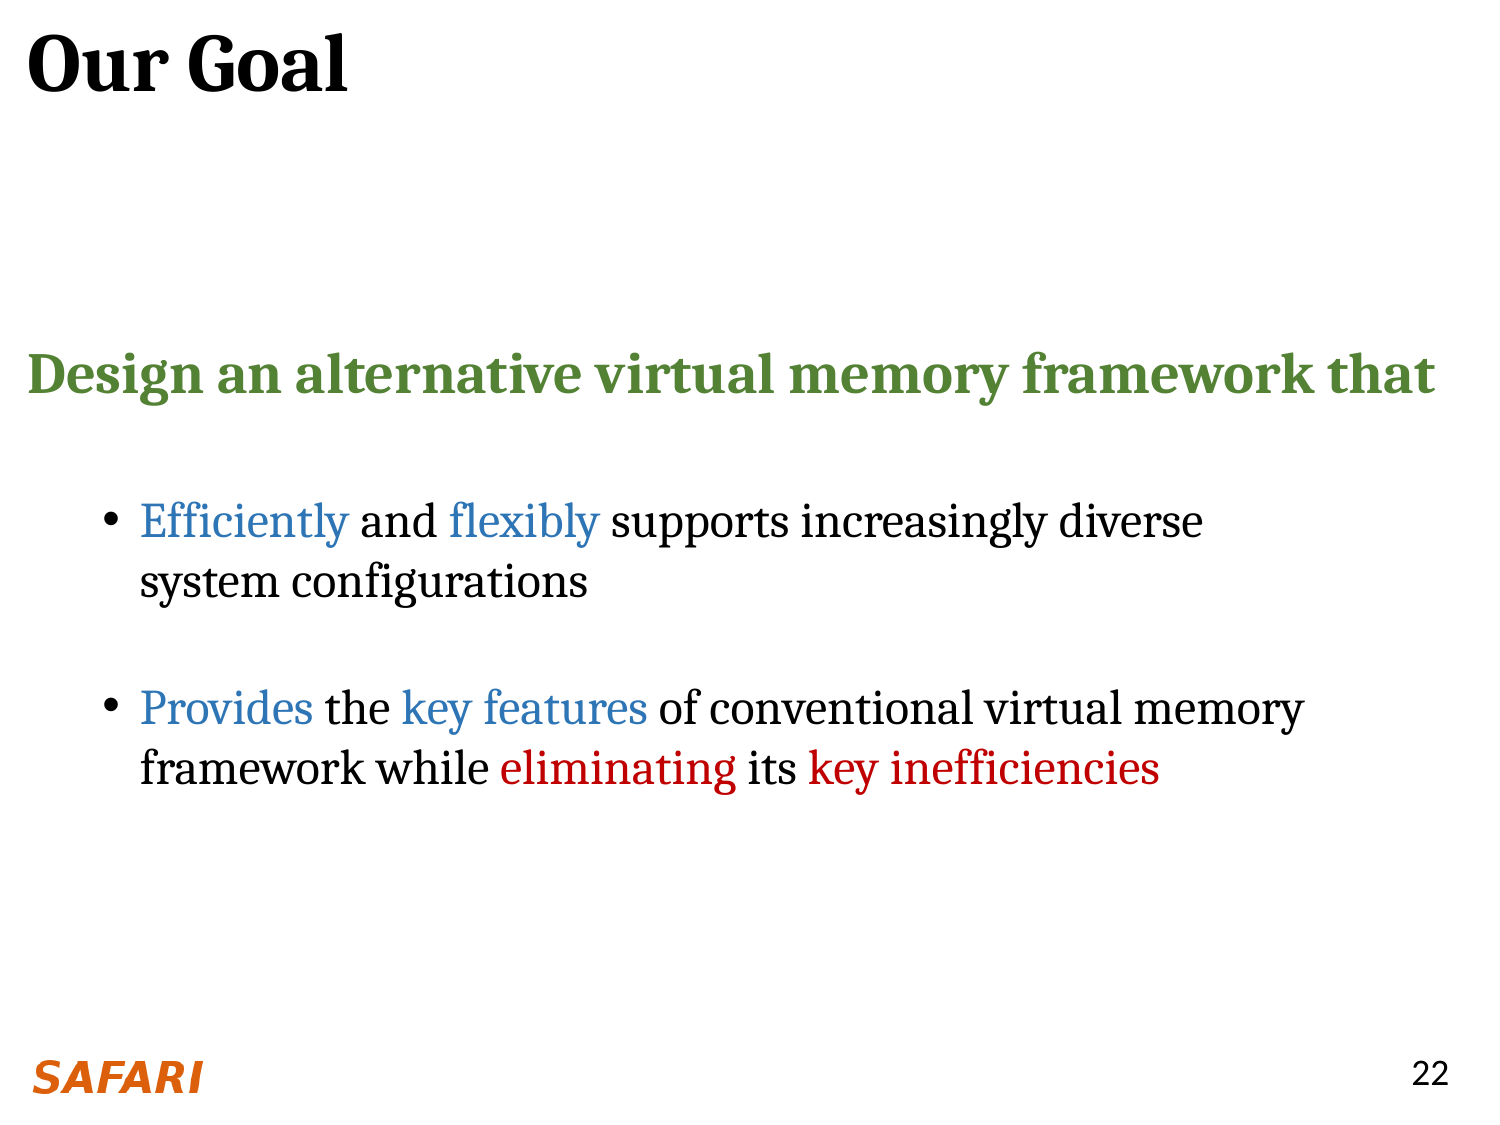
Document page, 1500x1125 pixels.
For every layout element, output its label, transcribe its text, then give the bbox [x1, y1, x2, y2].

picture [31, 1051, 209, 1104]
list Design an alternative virtual memory framework that Efficiently and flexibly supports increasingly diverse system configurations Provides the key features of conventional virtual memory framework while eliminating its key inefficiencies [12, 149, 1487, 1022]
title Our Goal [12, 12, 1487, 134]
text_box 22 [901, 1040, 1465, 1101]
